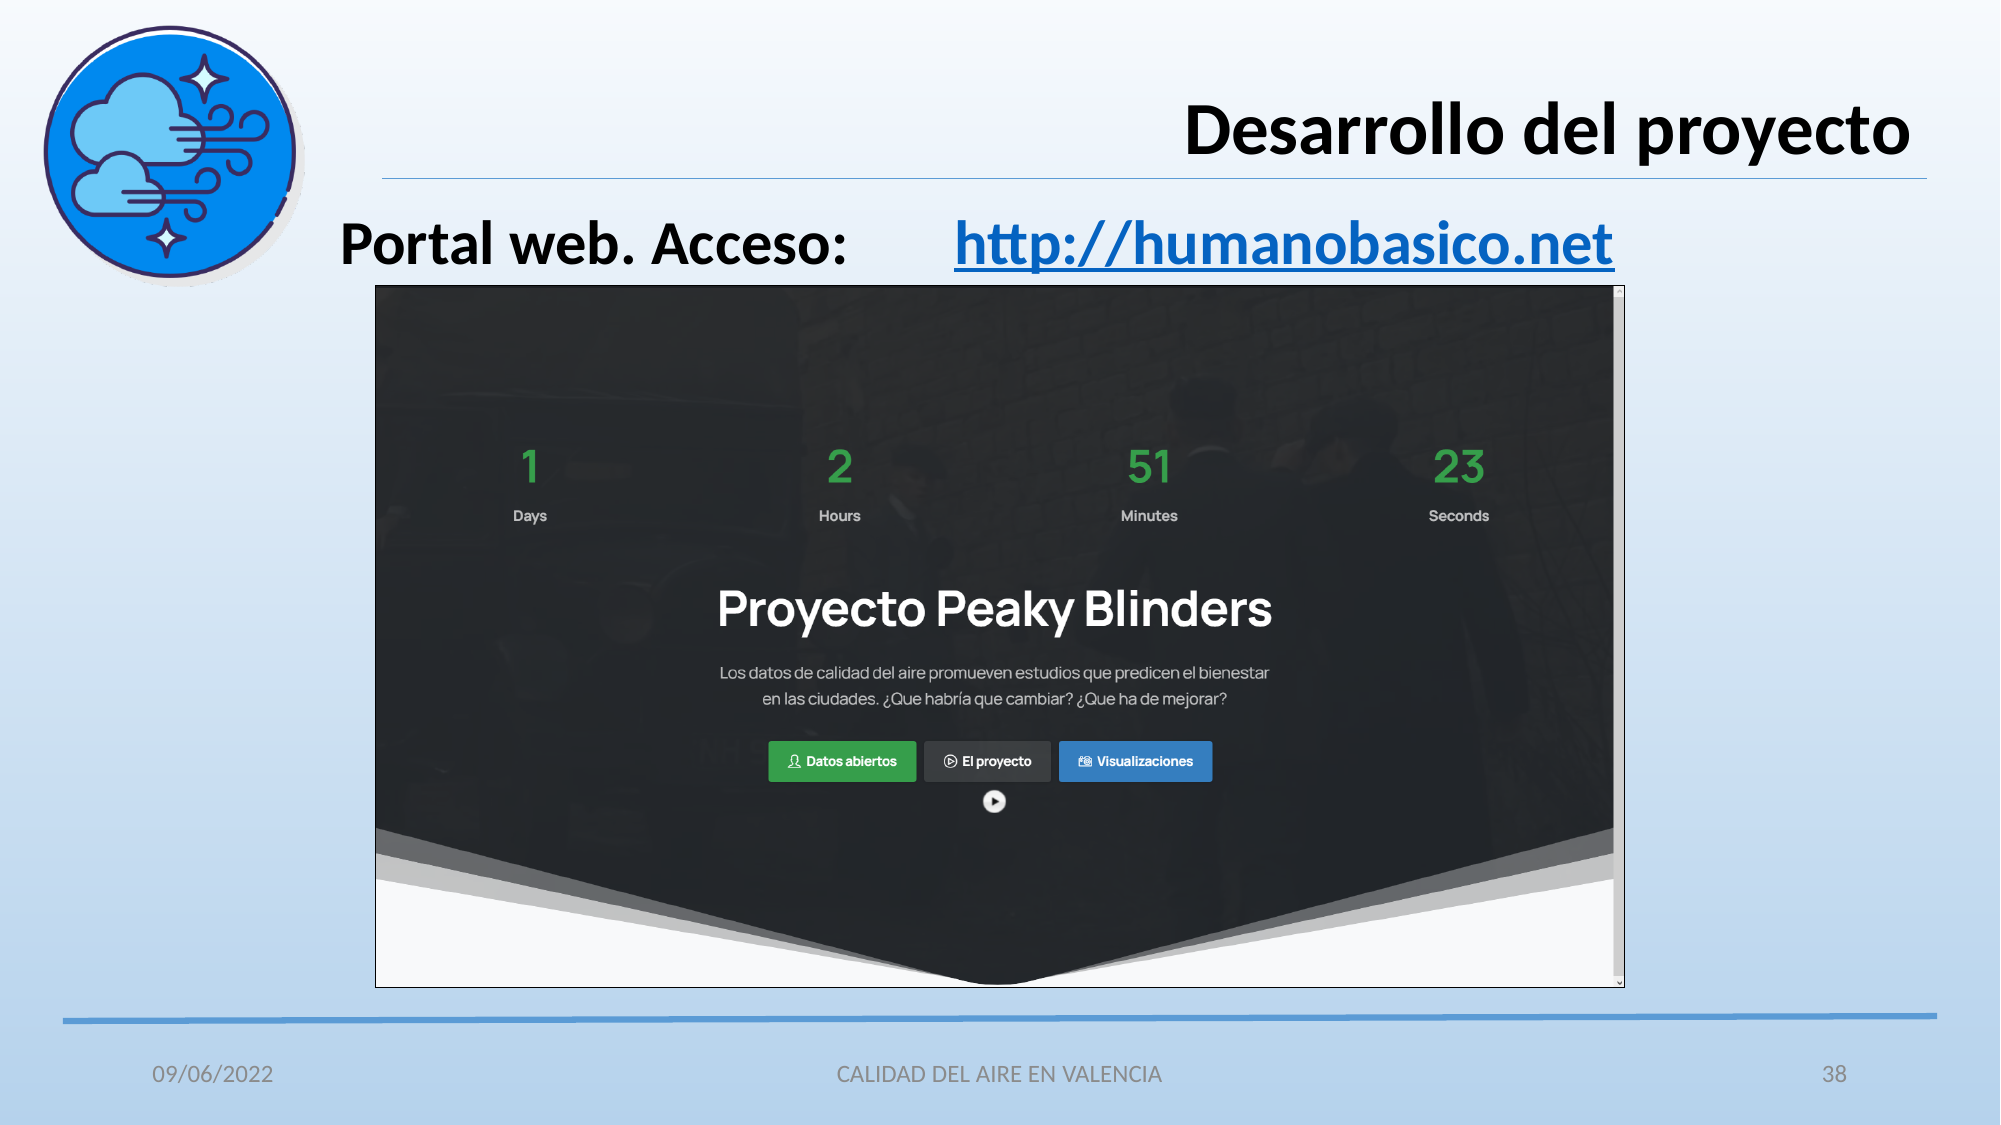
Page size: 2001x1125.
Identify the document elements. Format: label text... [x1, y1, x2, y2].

footer CALIDAD DEL AIRE EN VALENCIA [662, 1042, 1338, 1103]
slide_number 38 [1412, 1042, 1863, 1103]
picture [375, 285, 1625, 988]
text_box Desarrollo del proyecto [815, 72, 1927, 178]
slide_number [137, 1042, 588, 1103]
text_box Portal web. Acceso: http://humanobasico.net [325, 194, 1819, 285]
picture [37, 19, 313, 295]
